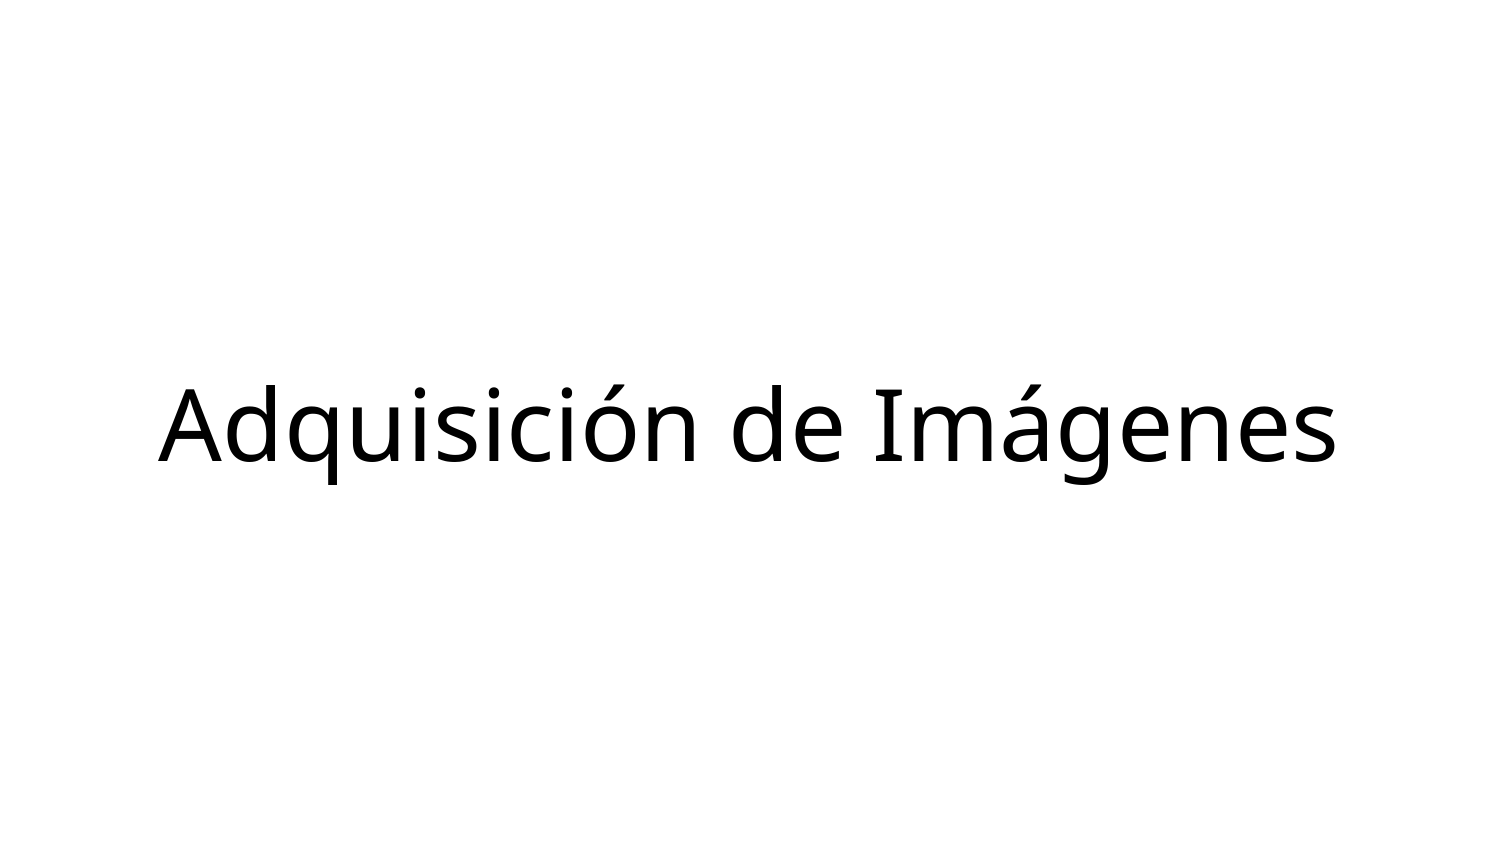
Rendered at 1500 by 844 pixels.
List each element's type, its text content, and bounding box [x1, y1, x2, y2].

text_box Adquisición de Imágenes [144, 353, 1356, 489]
